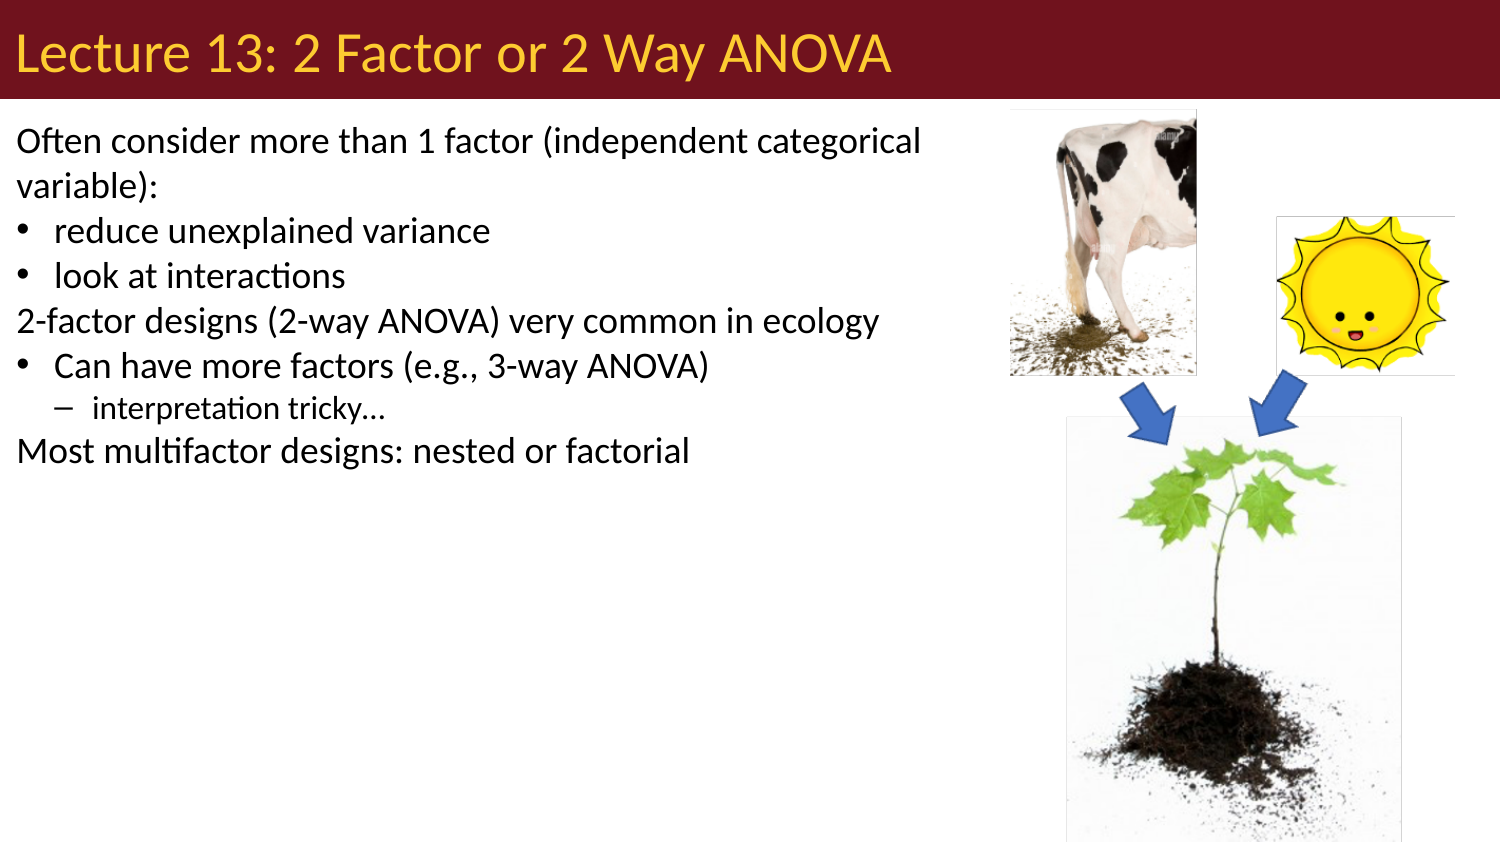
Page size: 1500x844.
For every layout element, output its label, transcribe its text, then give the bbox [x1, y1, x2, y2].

title Lecture 13: 2 Factor or 2 Way ANOVA [0, 0, 1500, 99]
picture [1010, 107, 1455, 842]
list Often consider more than 1 factor (independent categorical variable): reduce unexplained variance look at interactions 2-factor designs (2-way ANOVA) very common in ecology Can have more factors (e.g., 3-way ANOVA) interpretation tricky… Most multifactor designs: nested or factorial [1, 108, 988, 844]
